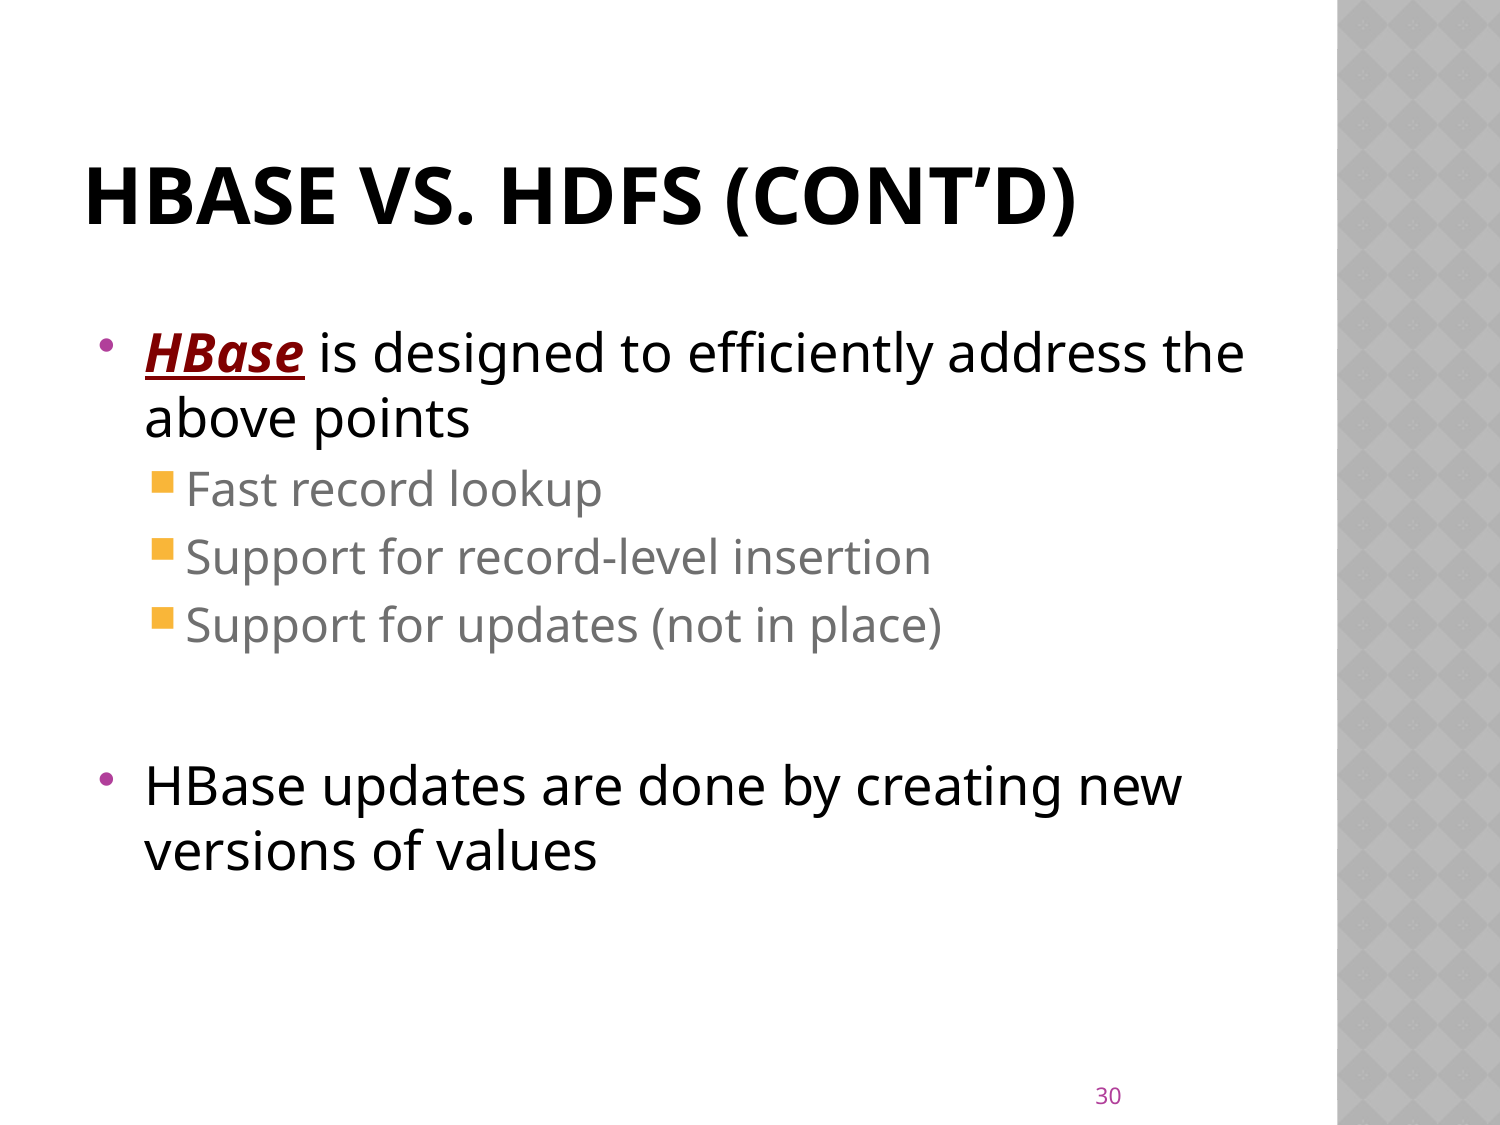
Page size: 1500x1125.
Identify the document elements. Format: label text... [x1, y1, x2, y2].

title HBase vs. HDFS (Cont’d) [75, 52, 1263, 240]
slide_number 30 [1025, 1075, 1122, 1113]
list HBase is designed to efficiently address the above points Fast record lookup Support for record-level insertion Support for updates (not in place) HBase updates are done by creating new versions of values [85, 310, 1403, 995]
